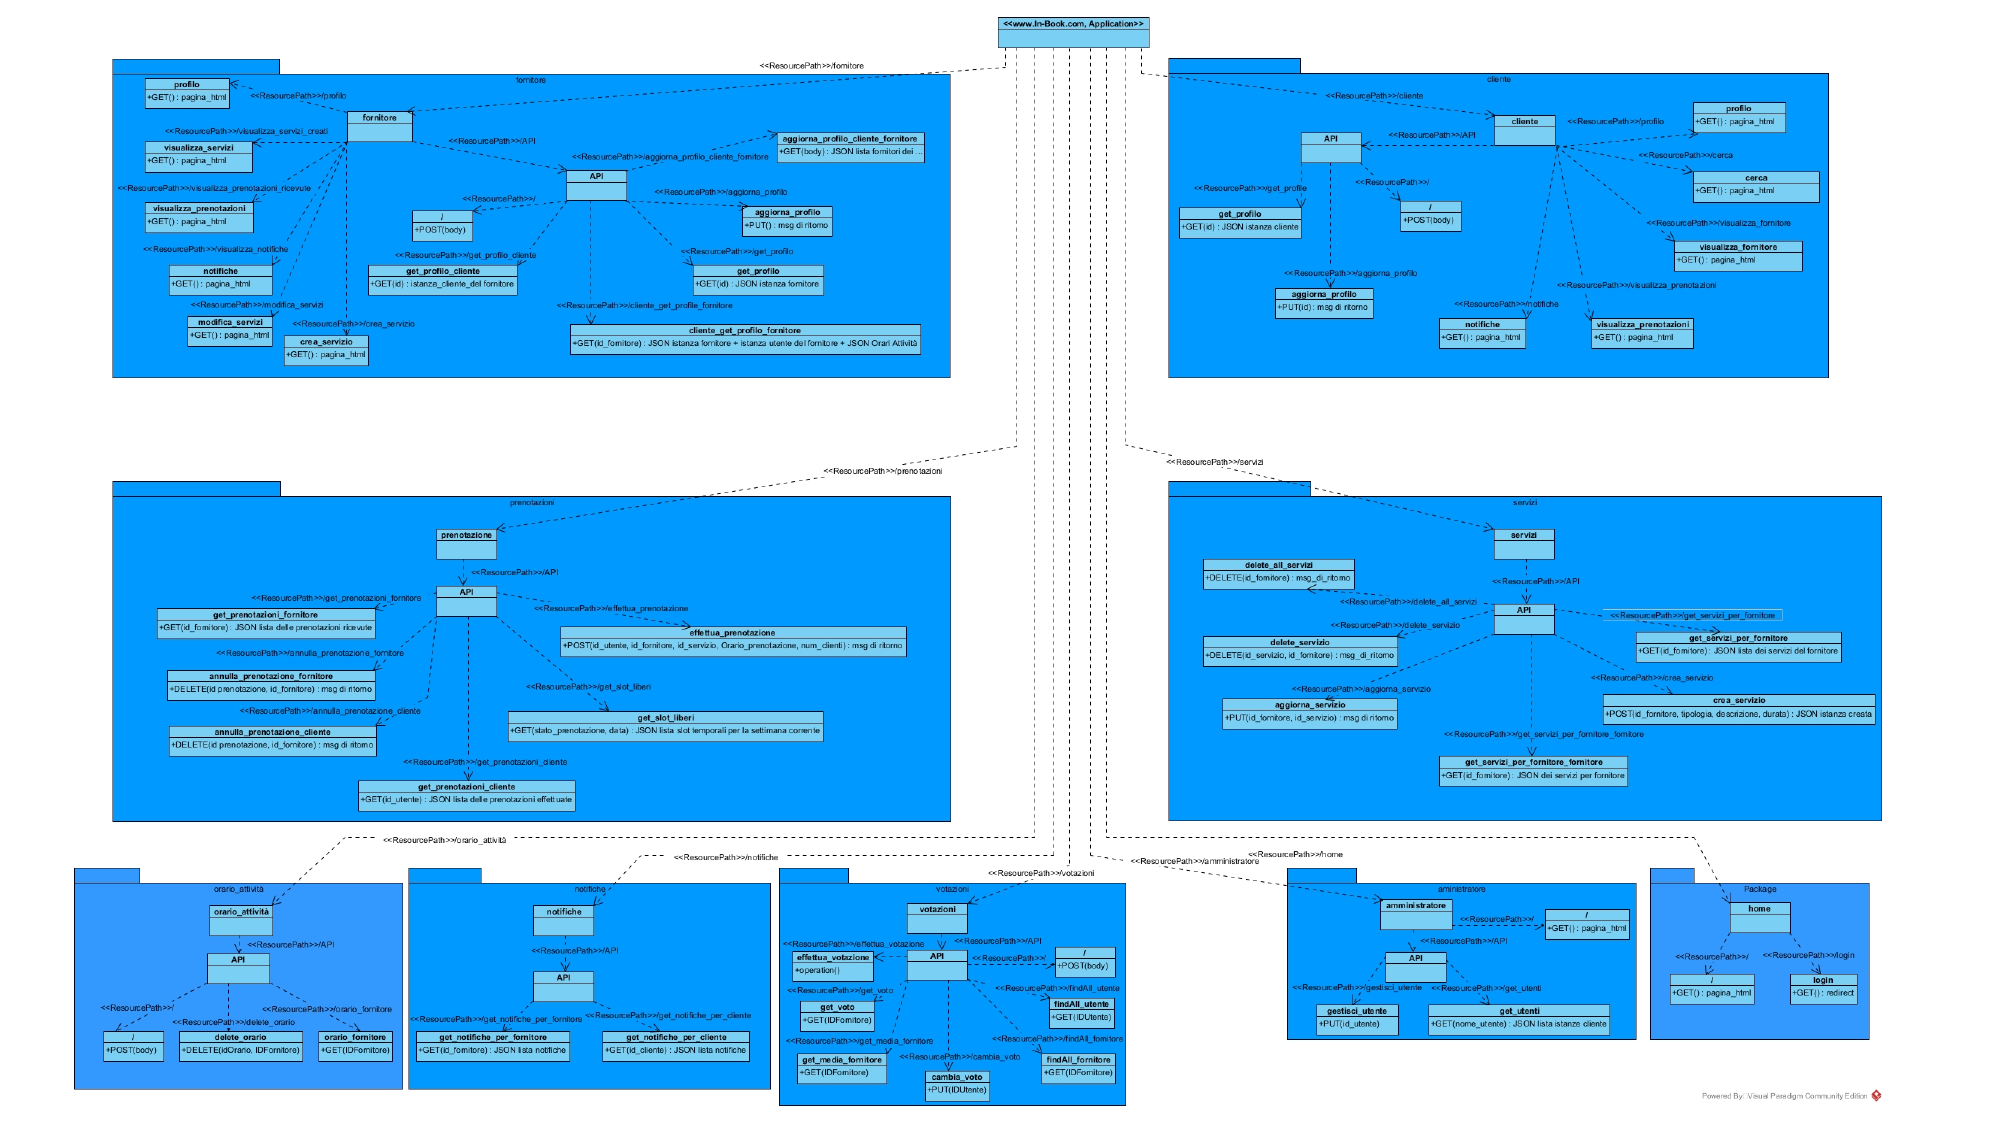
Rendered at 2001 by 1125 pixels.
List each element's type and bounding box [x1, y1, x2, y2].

picture [72, 17, 1885, 1108]
